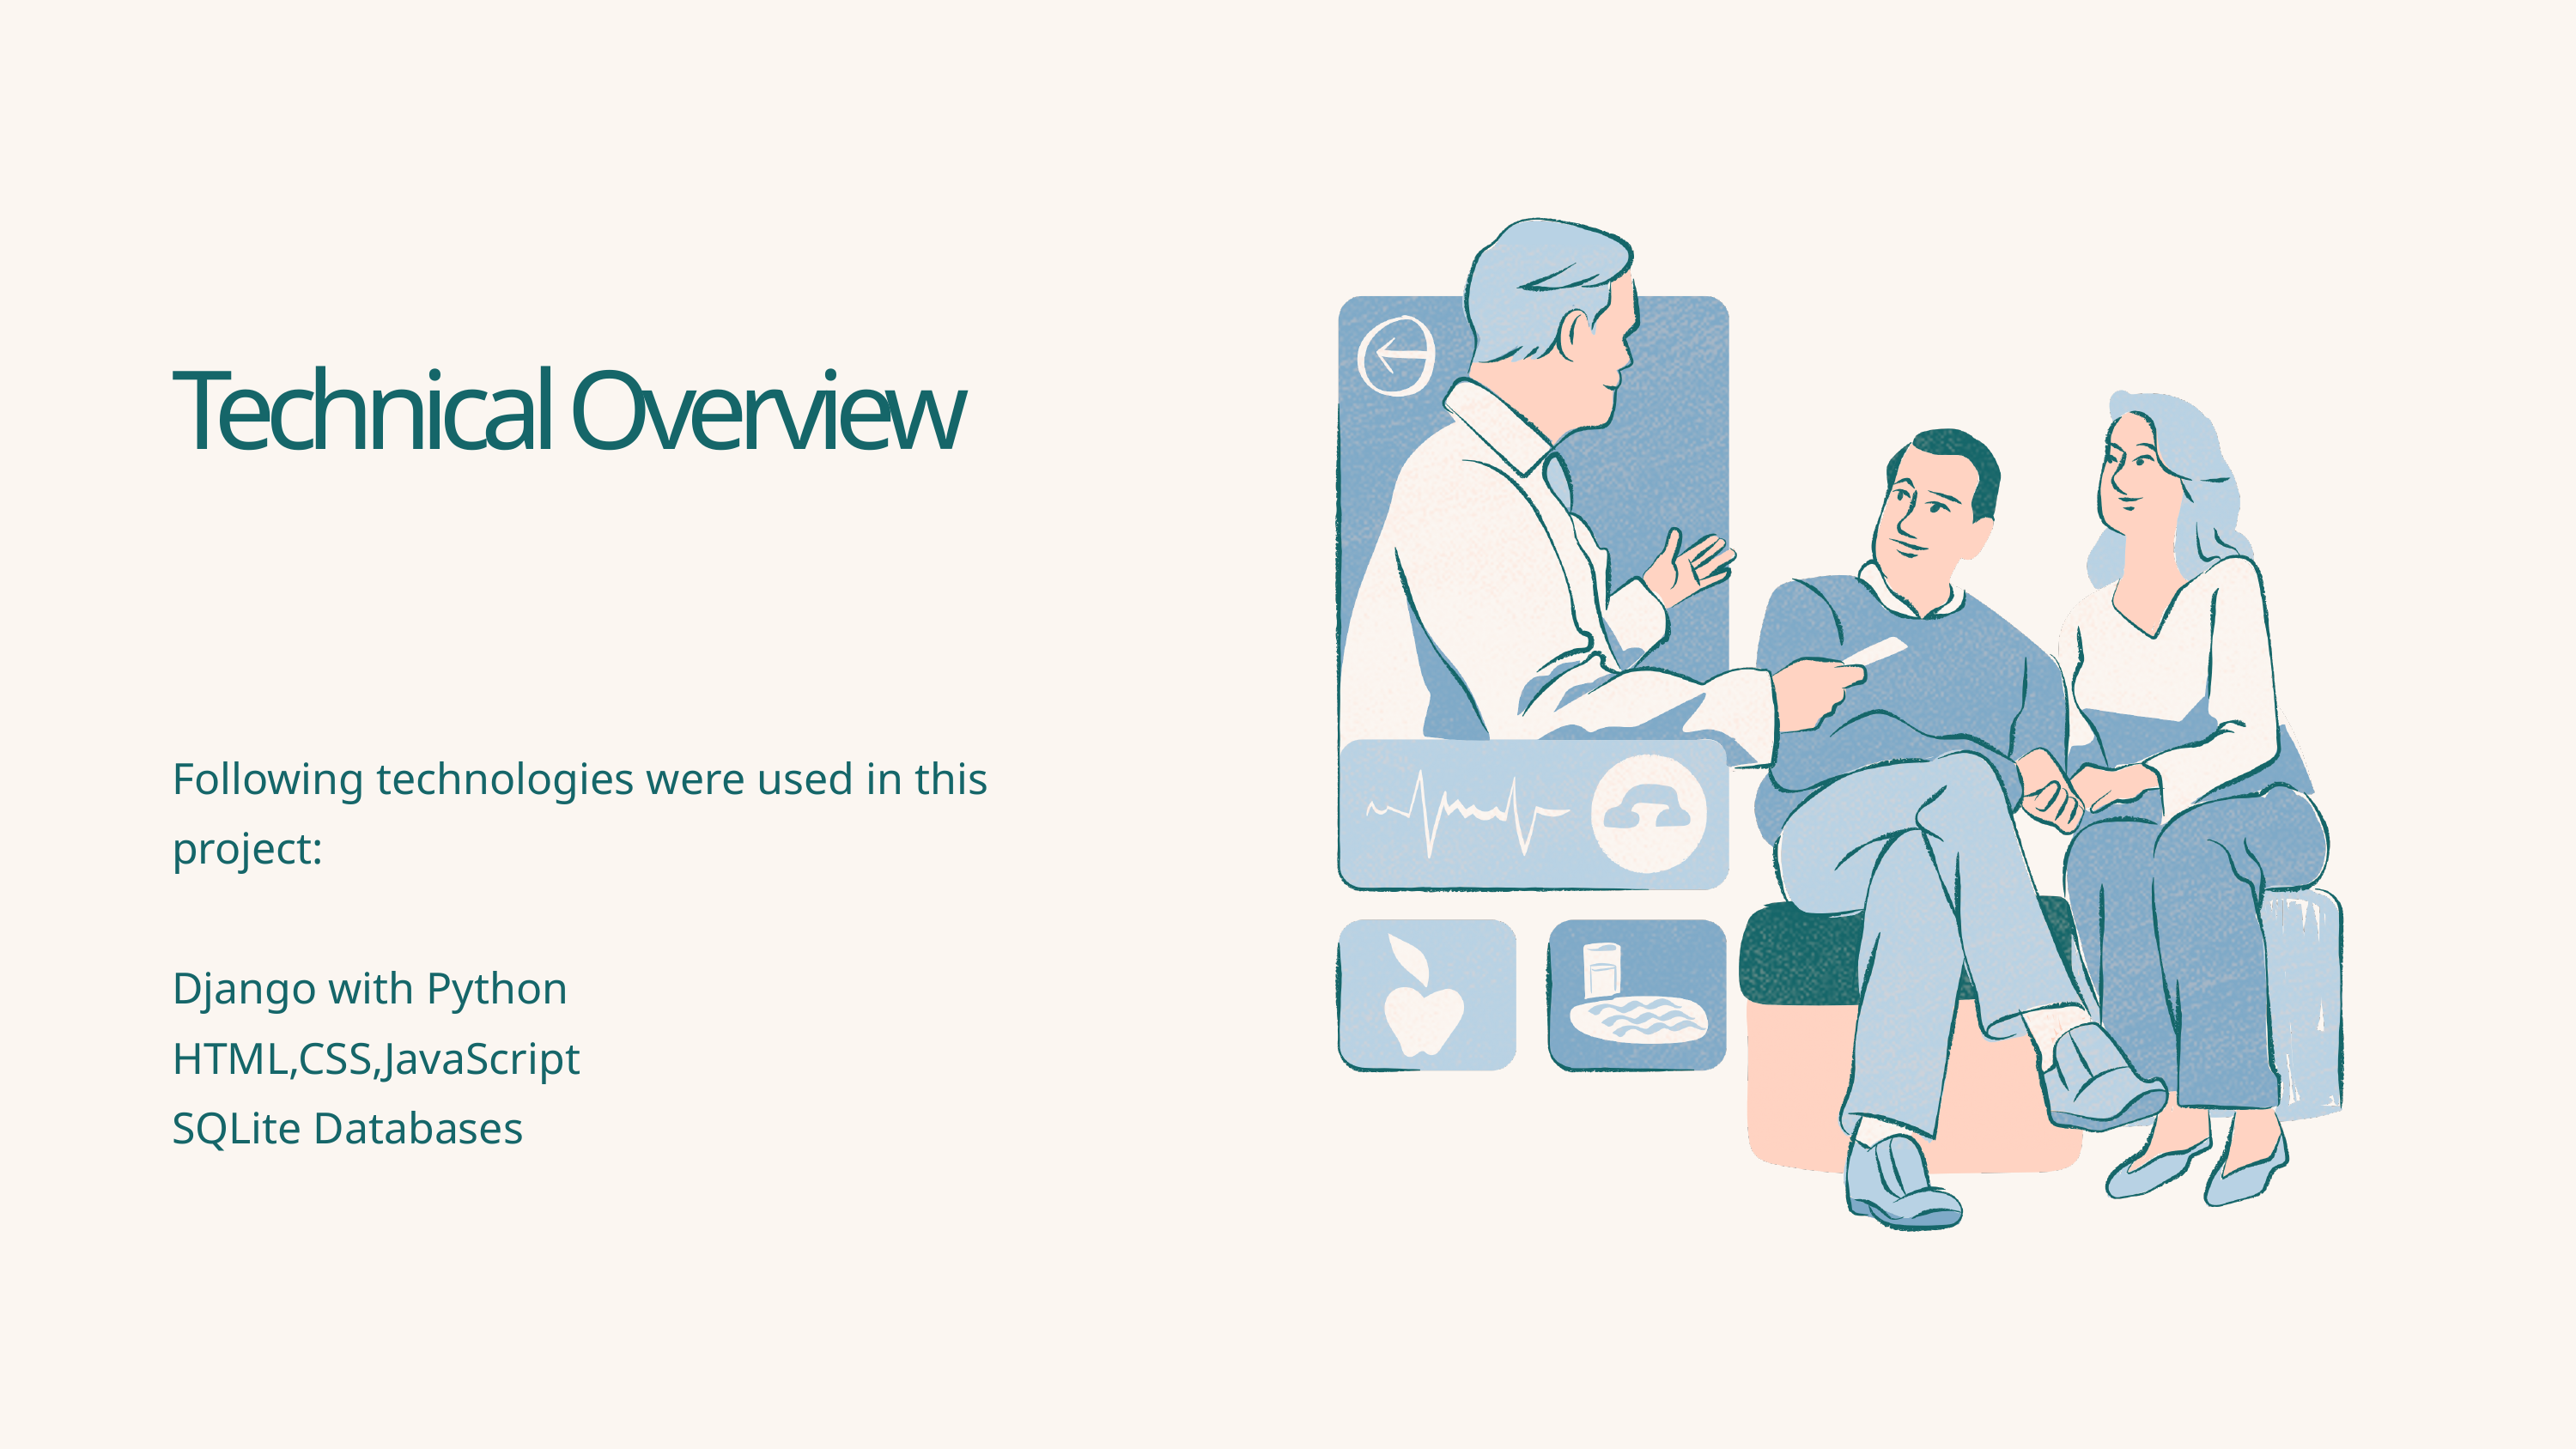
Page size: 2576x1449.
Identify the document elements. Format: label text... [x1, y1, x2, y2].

text_box Technical Overview [171, 318, 1075, 471]
text_box [1334, 217, 2345, 1232]
text_box Following technologies were used in this project: Django with Python HTML,CSS,JavaScript SQLite Databases [172, 732, 1066, 1153]
